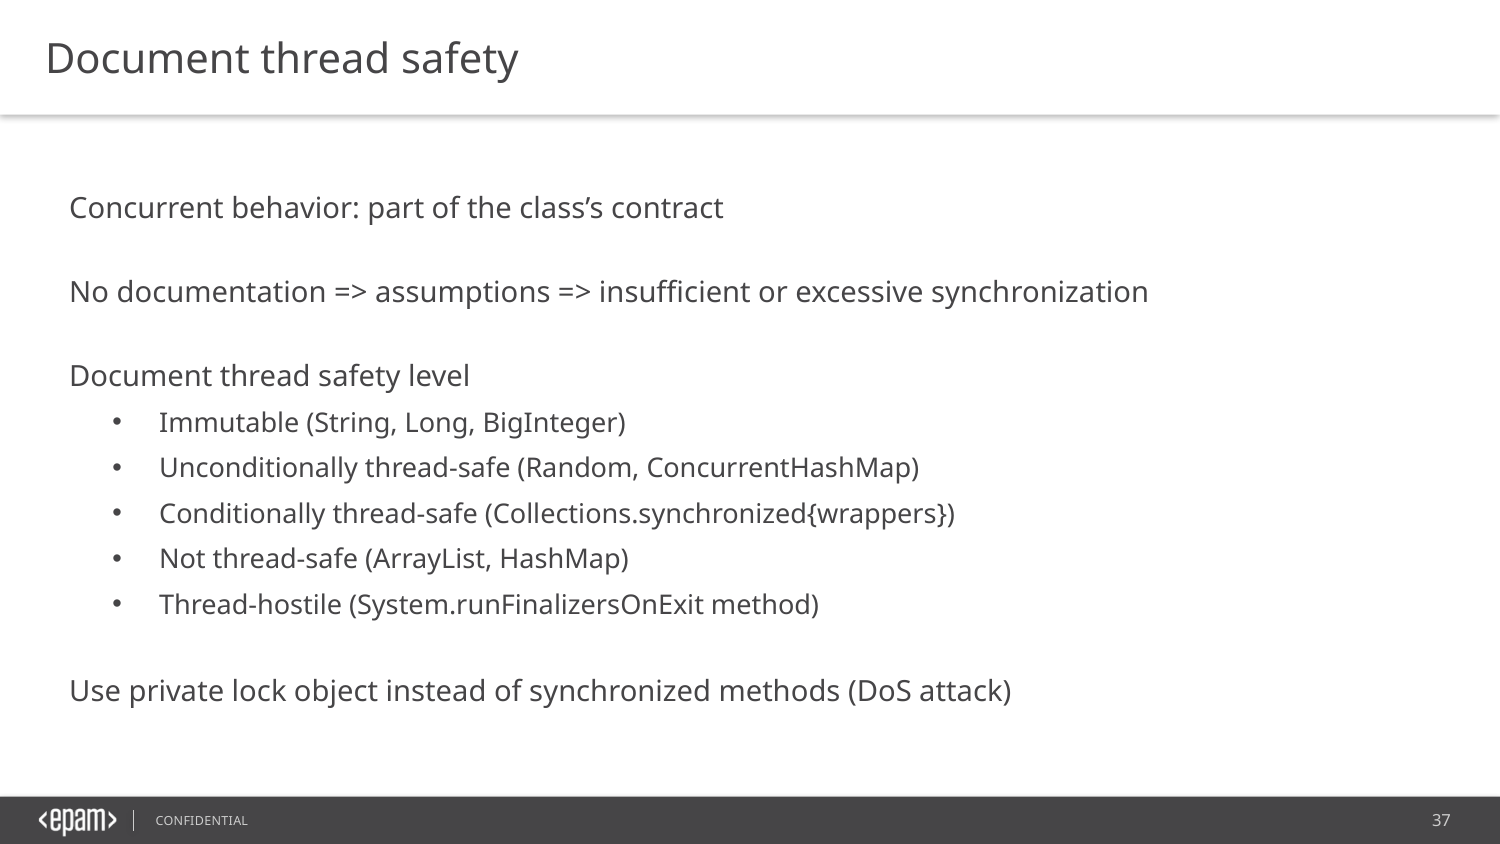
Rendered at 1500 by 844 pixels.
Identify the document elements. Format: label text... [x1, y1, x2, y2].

list Document thread safety [0, 0, 1500, 115]
list Concurrent behavior: part of the class’s contract No documentation => assumptions => insufficient or excessive synchronization Document thread safety level Immutable (String, Long, BigInteger) Unconditionally thread-safe (Random, ConcurrentHashMap) Conditionally thread-safe (Collections.synchronized{wrappers}) Not thread-safe (ArrayList, HashMap) Thread-hostile (System.runFinalizersOnExit method) Use private lock object instead of synchronized methods (DoS attack) [57, 176, 1426, 732]
picture [38, 808, 117, 837]
